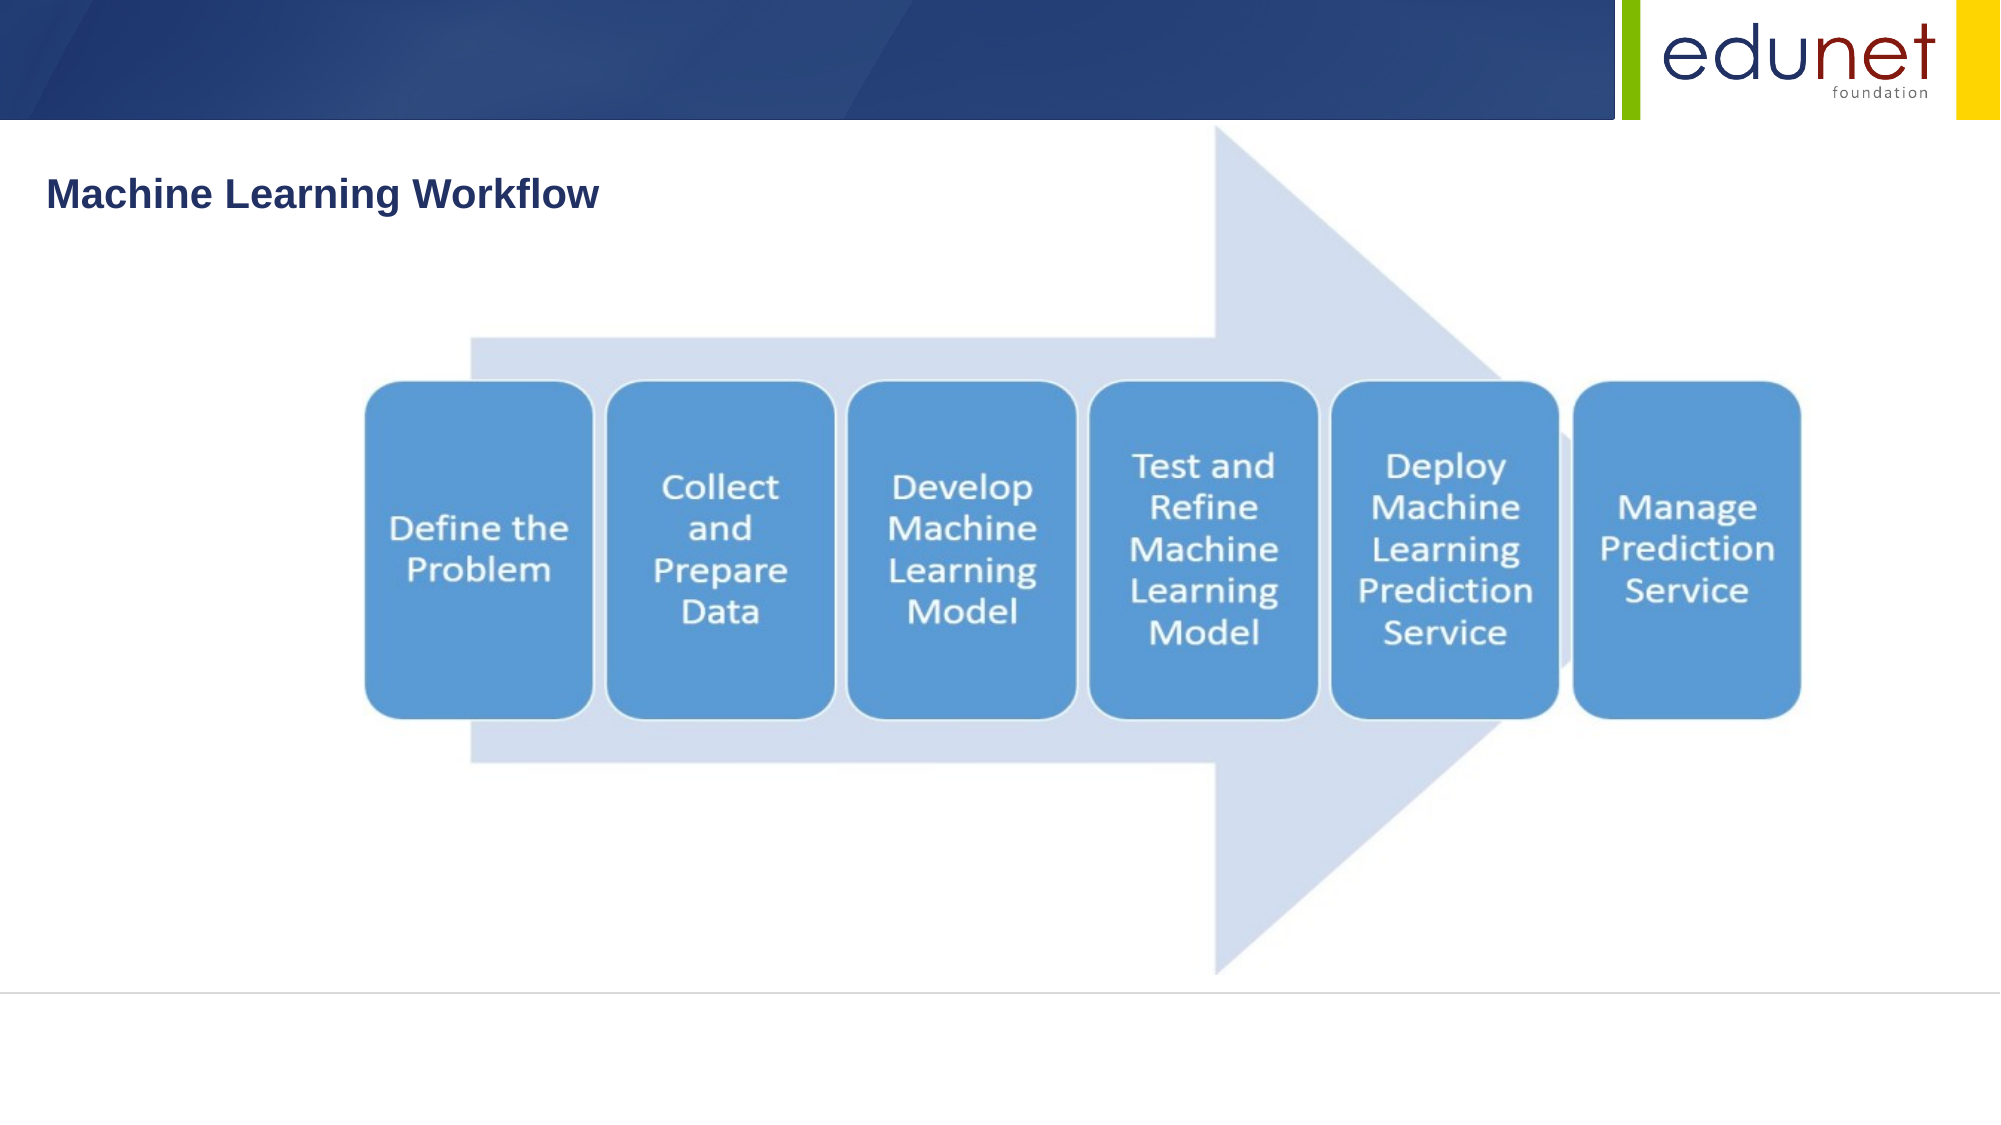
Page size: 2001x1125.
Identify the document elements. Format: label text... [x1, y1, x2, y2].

picture [1652, 12, 1948, 108]
picture [361, 125, 1813, 975]
text_box Machine Learning Workflow [31, 159, 356, 225]
